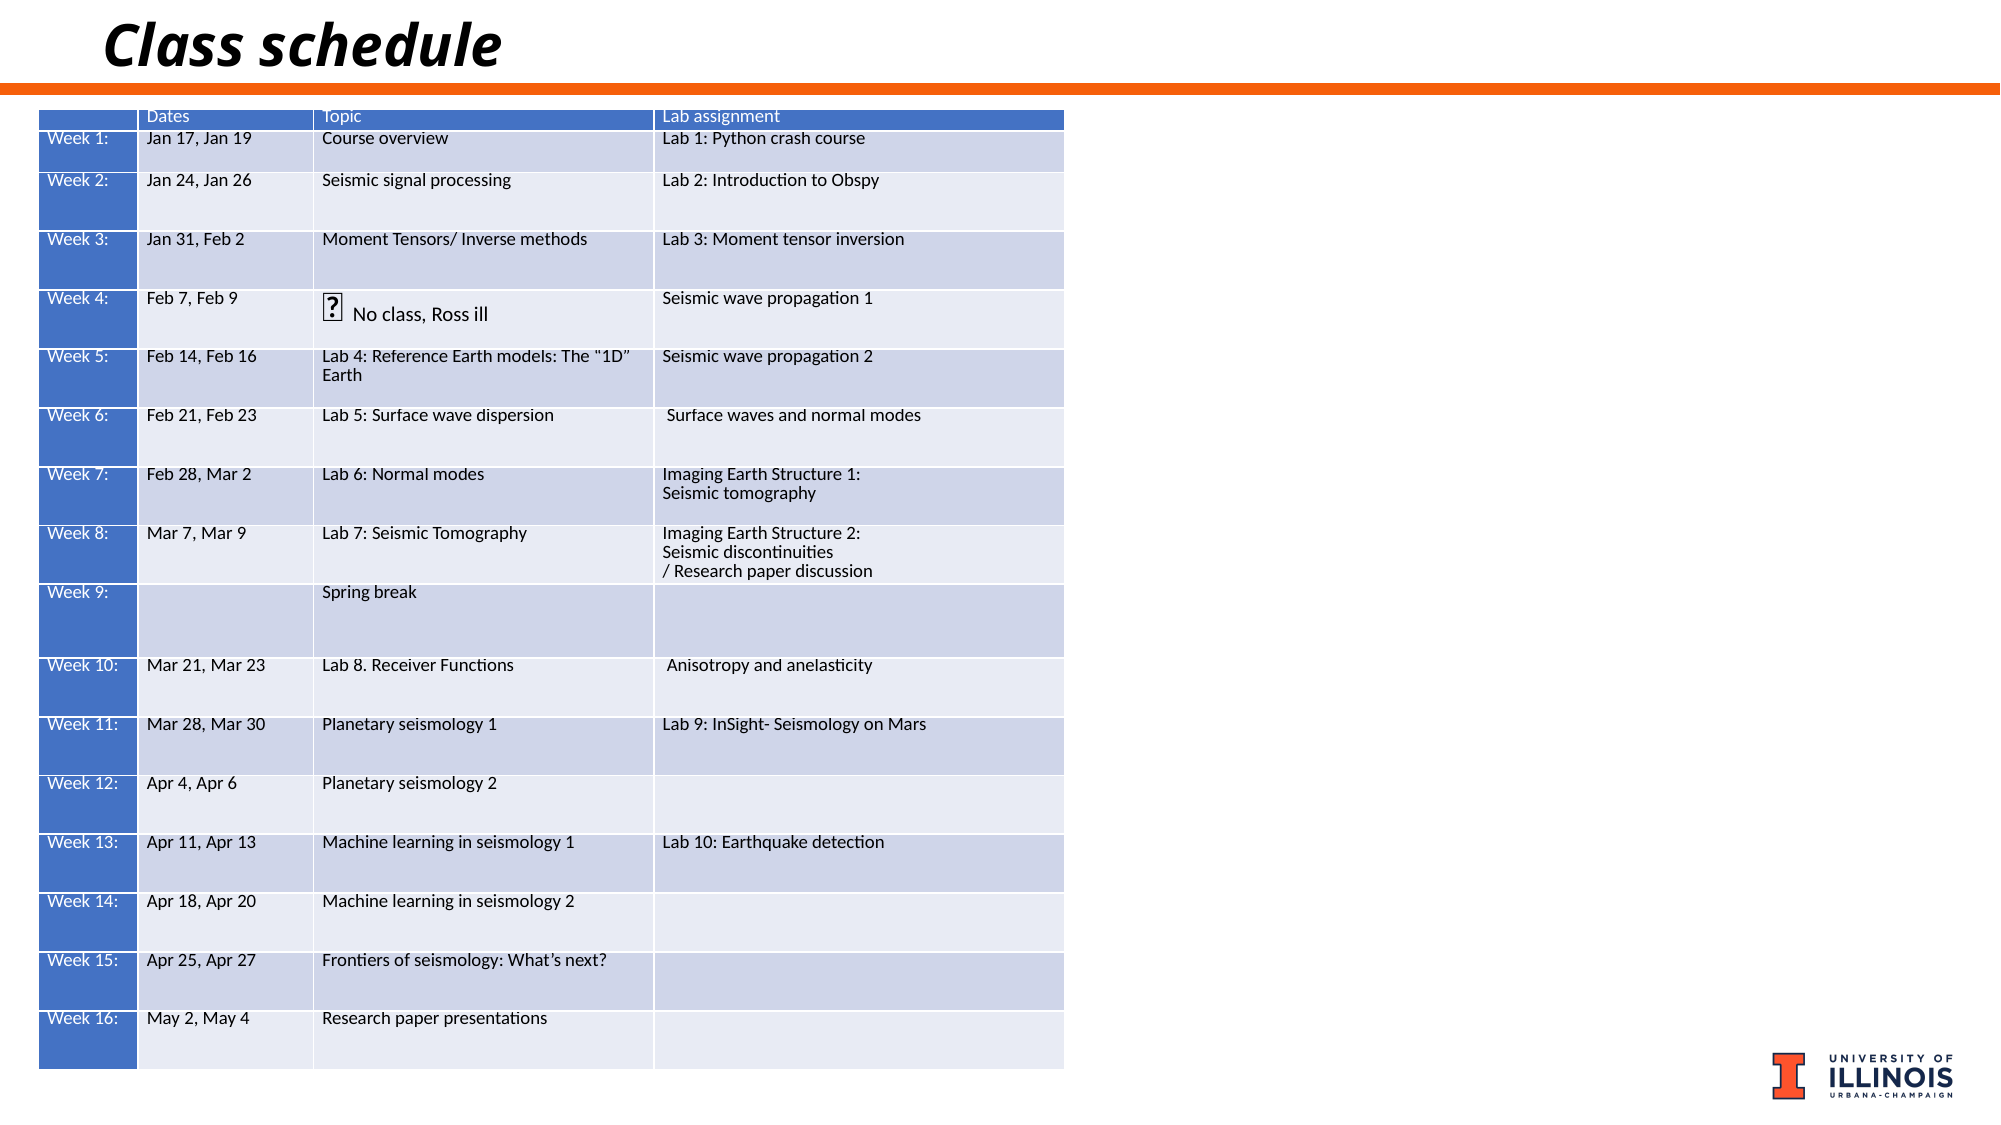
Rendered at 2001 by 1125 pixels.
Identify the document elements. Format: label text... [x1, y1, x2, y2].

table_cell Week 1: [39, 132, 137, 172]
table_cell Lab 10: Earthquake detection [655, 835, 1064, 892]
table_cell Week 5: [39, 350, 137, 407]
table_cell Week 12: [39, 776, 137, 833]
table_cell Week 11: [39, 718, 137, 775]
table_cell Lab 5: Surface wave dispersion [314, 409, 653, 466]
table_cell [655, 776, 1064, 833]
table_cell Week 14: [39, 894, 137, 951]
table_cell Seismic signal processing [314, 173, 653, 230]
table_cell Apr 18, Apr 20 [139, 894, 313, 951]
table_cell Jan 17, Jan 19 [139, 132, 313, 172]
table_cell Feb 14, Feb 16 [139, 350, 313, 407]
table_cell Week 10: [39, 659, 137, 716]
text_box Class schedule [87, 8, 1588, 109]
table_cell Seismic wave propagation 2 [655, 350, 1064, 407]
table_cell Mar 21, Mar 23 [139, 659, 313, 716]
table_cell Lab 7: Seismic Tomography [314, 526, 653, 583]
table_cell Week 6: [39, 409, 137, 466]
table_cell Anisotropy and anelasticity [655, 659, 1064, 716]
table_header Topic [314, 110, 653, 130]
table_cell Jan 24, Jan 26 [139, 173, 313, 230]
table_cell Frontiers of seismology: What’s next? [314, 953, 653, 1010]
table_cell Machine learning in seismology 2 [314, 894, 653, 951]
table_cell Imaging Earth Structure 1: Seismic tomography [655, 468, 1064, 525]
table_cell Week 9: [39, 585, 137, 657]
table_cell [655, 1012, 1064, 1069]
table_cell Week 15: [39, 953, 137, 1010]
table_cell Lab 1: Python crash course [655, 132, 1064, 172]
table_cell Seismic wave propagation 1 [655, 291, 1064, 348]
table_cell Spring break [314, 585, 653, 657]
table_cell [655, 585, 1064, 657]
table_cell Week 4: [39, 291, 137, 348]
table_cell Mar 28, Mar 30 [139, 718, 313, 775]
table_cell Mar 7, Mar 9 [139, 526, 313, 583]
table_cell Lab 6: Normal modes [314, 468, 653, 525]
table_cell Feb 21, Feb 23 [139, 409, 313, 466]
table_cell Apr 25, Apr 27 [139, 953, 313, 1010]
picture [1747, 1030, 1978, 1125]
table_header Lab assignment [655, 110, 1064, 130]
table_cell Week 7: [39, 468, 137, 525]
table_cell Lab 2: Introduction to Obspy [655, 173, 1064, 230]
table_cell Week 16: [39, 1012, 137, 1069]
table_cell Lab 3: Moment tensor inversion [655, 232, 1064, 289]
table_cell Course overview [314, 132, 653, 172]
table_header [39, 110, 137, 130]
table_cell Feb 7, Feb 9 [139, 291, 313, 348]
table_cell Week 13: [39, 835, 137, 892]
table_cell Planetary seismology 1 [314, 718, 653, 775]
table_cell Apr 4, Apr 6 [139, 776, 313, 833]
table_cell Research paper presentations [314, 1012, 653, 1069]
table_cell Apr 11, Apr 13 [139, 835, 313, 892]
table_cell Moment Tensors/ Inverse methods [314, 232, 653, 289]
table_cell Week 8: [39, 526, 137, 583]
table_cell [655, 894, 1064, 951]
table_cell May 2, May 4 [139, 1012, 313, 1069]
table_cell Machine learning in seismology 1 [314, 835, 653, 892]
table_cell Surface waves and normal modes [655, 409, 1064, 466]
table_cell Jan 31, Feb 2 [139, 232, 313, 289]
table_cell 🤮 No class, Ross ill [314, 291, 653, 348]
table_cell Lab 9: InSight- Seismology on Mars [655, 718, 1064, 775]
table_cell Feb 28, Mar 2 [139, 468, 313, 525]
table_cell Week 3: [39, 232, 137, 289]
table_cell Imaging Earth Structure 2: Seismic discontinuities / Research paper discussion [655, 526, 1064, 583]
table_cell Lab 4: Reference Earth models: The “1D” Earth [314, 350, 653, 407]
table_cell Week 2: [39, 173, 137, 230]
table_cell [655, 953, 1064, 1010]
table_cell Planetary seismology 2 [314, 776, 653, 833]
table_cell Lab 8. Receiver Functions [314, 659, 653, 716]
table_cell [139, 585, 313, 657]
table_header Dates [139, 110, 313, 130]
